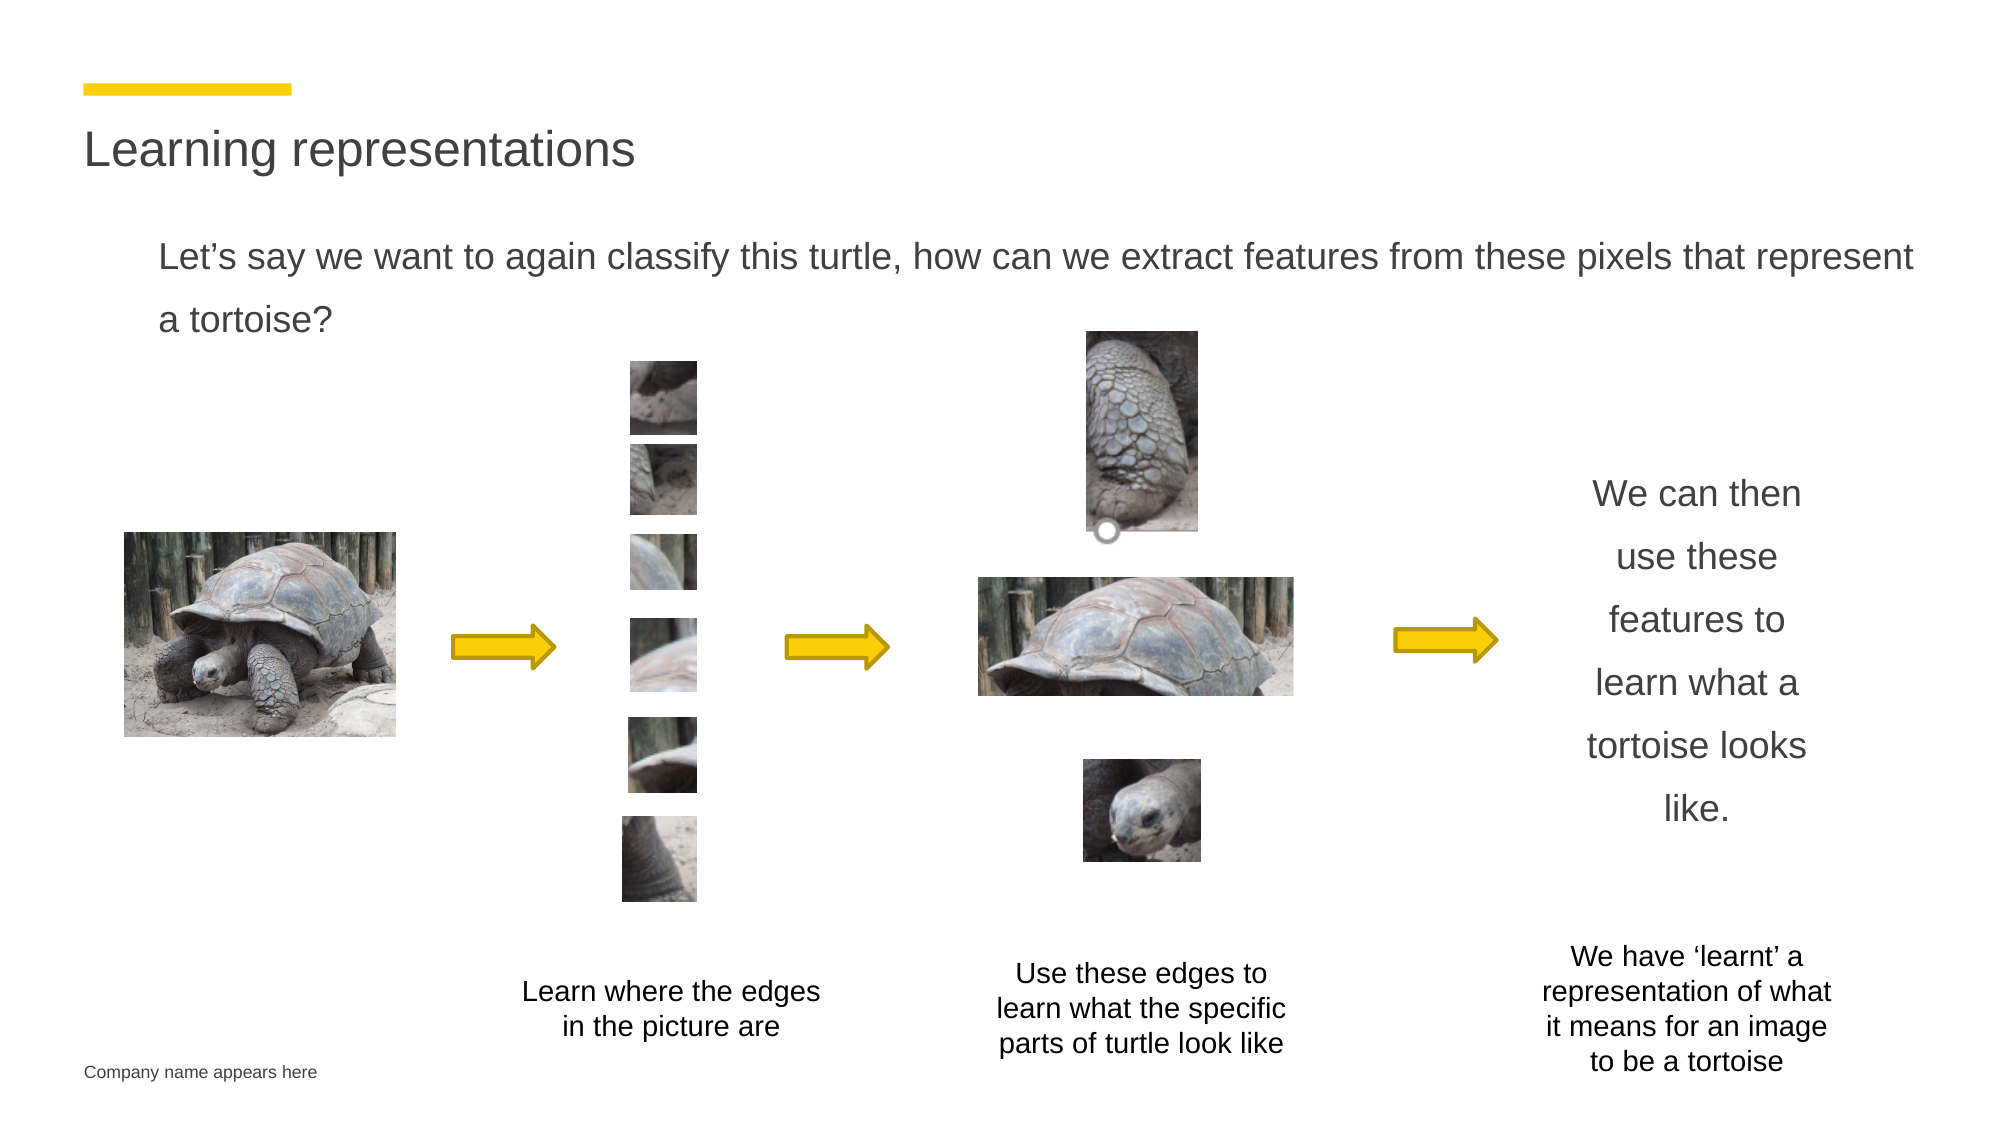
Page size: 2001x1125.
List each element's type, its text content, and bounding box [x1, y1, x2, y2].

picture [630, 444, 697, 515]
picture [1086, 331, 1198, 546]
picture [622, 816, 697, 902]
text_box We have ‘learnt’ a representation of what it means for an image to be a tortoise [1521, 929, 1854, 1085]
text_box Learn where the edges in the picture are [505, 965, 838, 1050]
picture [978, 577, 1305, 696]
picture [124, 532, 397, 737]
picture [630, 361, 697, 435]
picture [630, 534, 697, 591]
text_box We can then use these features to learn what a tortoise looks like. [1496, 451, 1823, 655]
picture [630, 618, 697, 692]
text_box [784, 623, 891, 671]
text_box [1393, 616, 1496, 664]
list Let’s say we want to again classify this turtle, how can we extract features from these pixels that represent a tortoise? [83, 213, 1916, 338]
title Learning representations [83, 116, 1916, 213]
picture [1082, 759, 1201, 862]
text_box Use these edges to learn what the specific parts of turtle look like [975, 947, 1308, 1068]
text_box [451, 623, 557, 671]
picture [628, 717, 697, 794]
